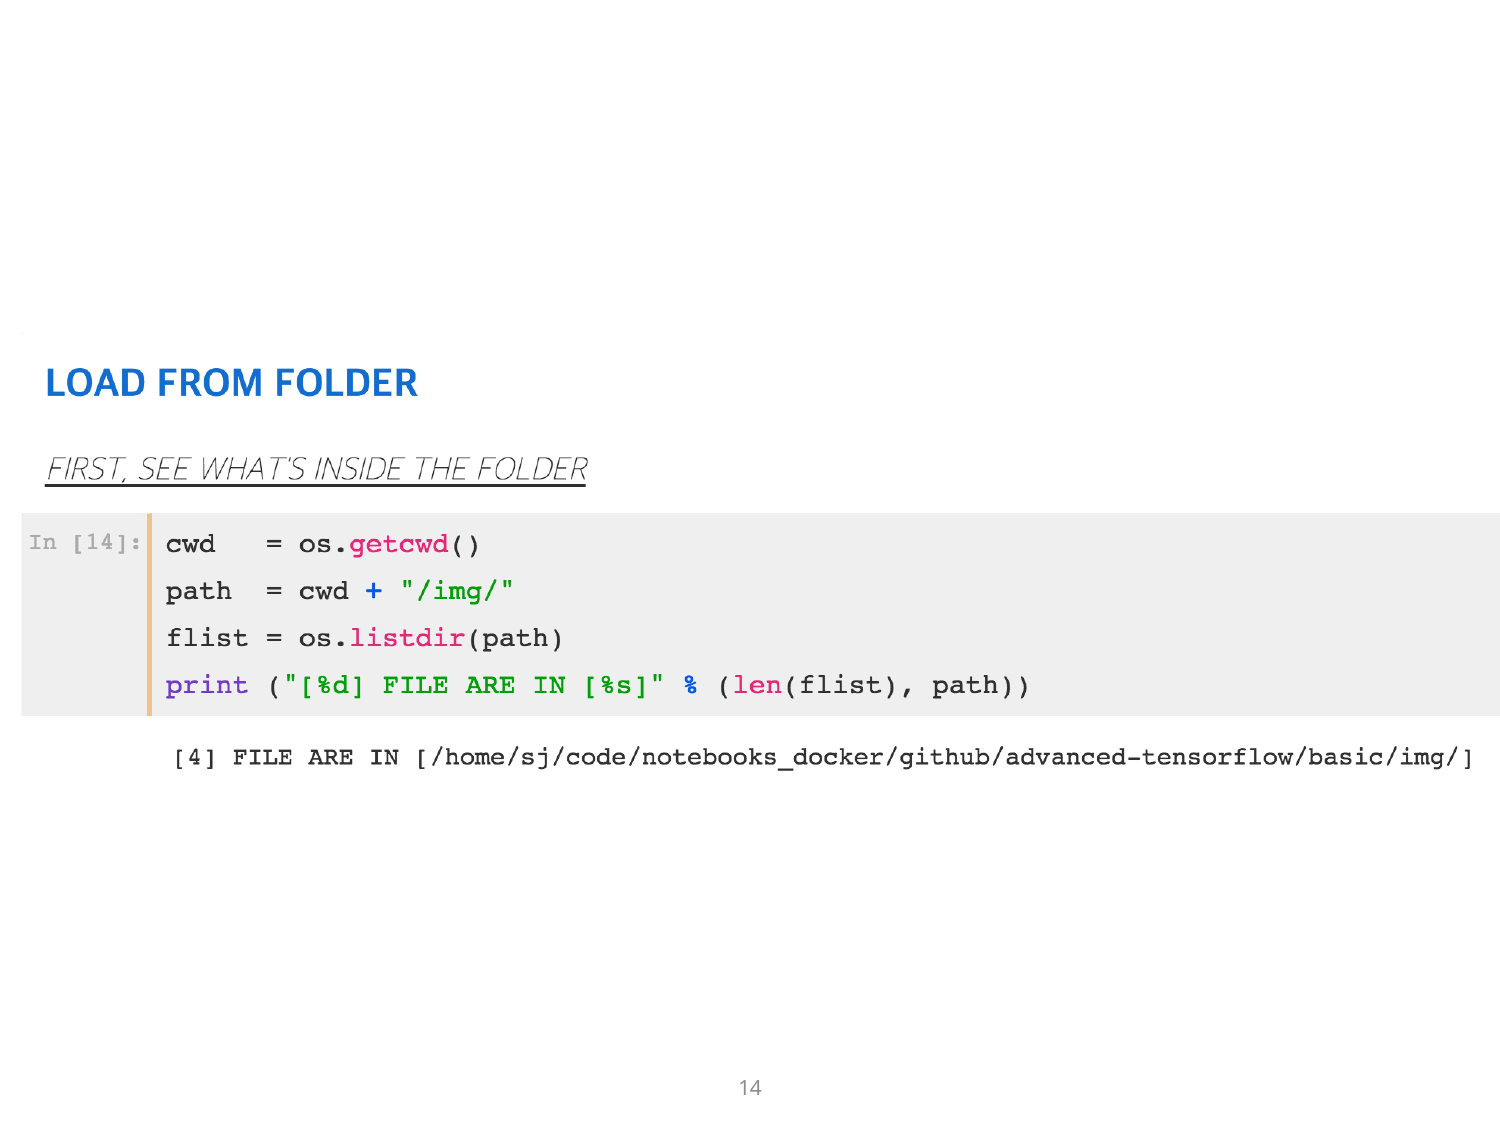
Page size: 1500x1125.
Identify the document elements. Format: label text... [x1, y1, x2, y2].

picture [0, 331, 1500, 793]
slide_number 14 [575, 1058, 925, 1119]
